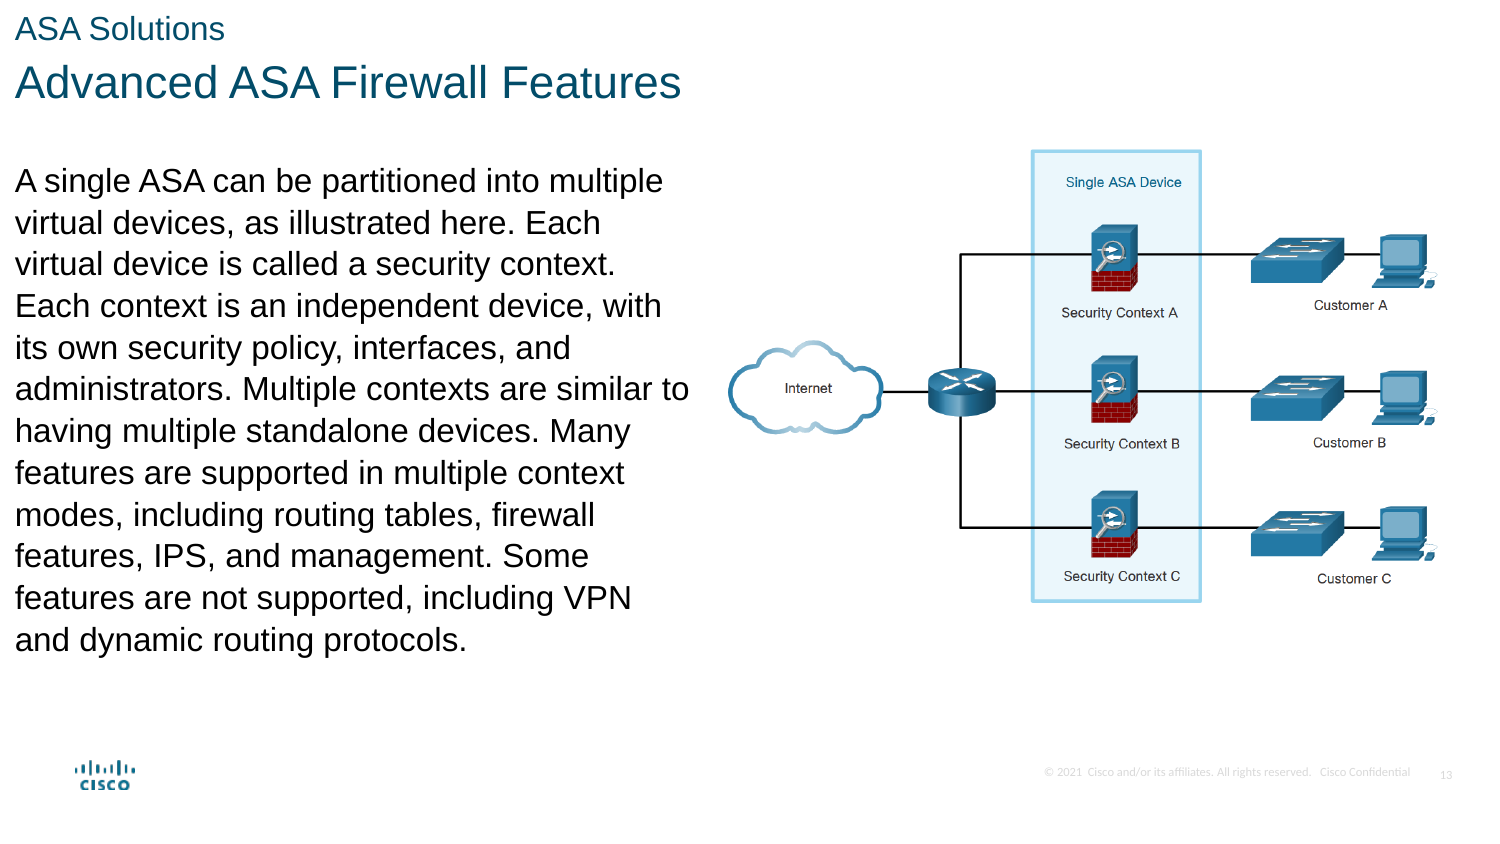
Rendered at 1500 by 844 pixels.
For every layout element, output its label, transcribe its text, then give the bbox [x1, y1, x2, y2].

picture [75, 759, 135, 790]
text_box A single ASA can be partitioned into multiple virtual devices, as illustrated here. Each virtual device is called a security context. Each context is an independent device, with its own security policy, interfaces, and administrators. Multiple contexts are similar to having multiple standalone devices. Many features are supported in multiple context modes, including routing tables, firewall features, IPS, and management. Some features are not supported, including VPN and dynamic routing protocols. [0, 149, 709, 690]
picture [723, 138, 1463, 610]
list Advanced ASA Firewall Features [0, 45, 1500, 195]
slide_number 13 [1425, 759, 1500, 797]
list ASA Solutions [0, 0, 1500, 45]
